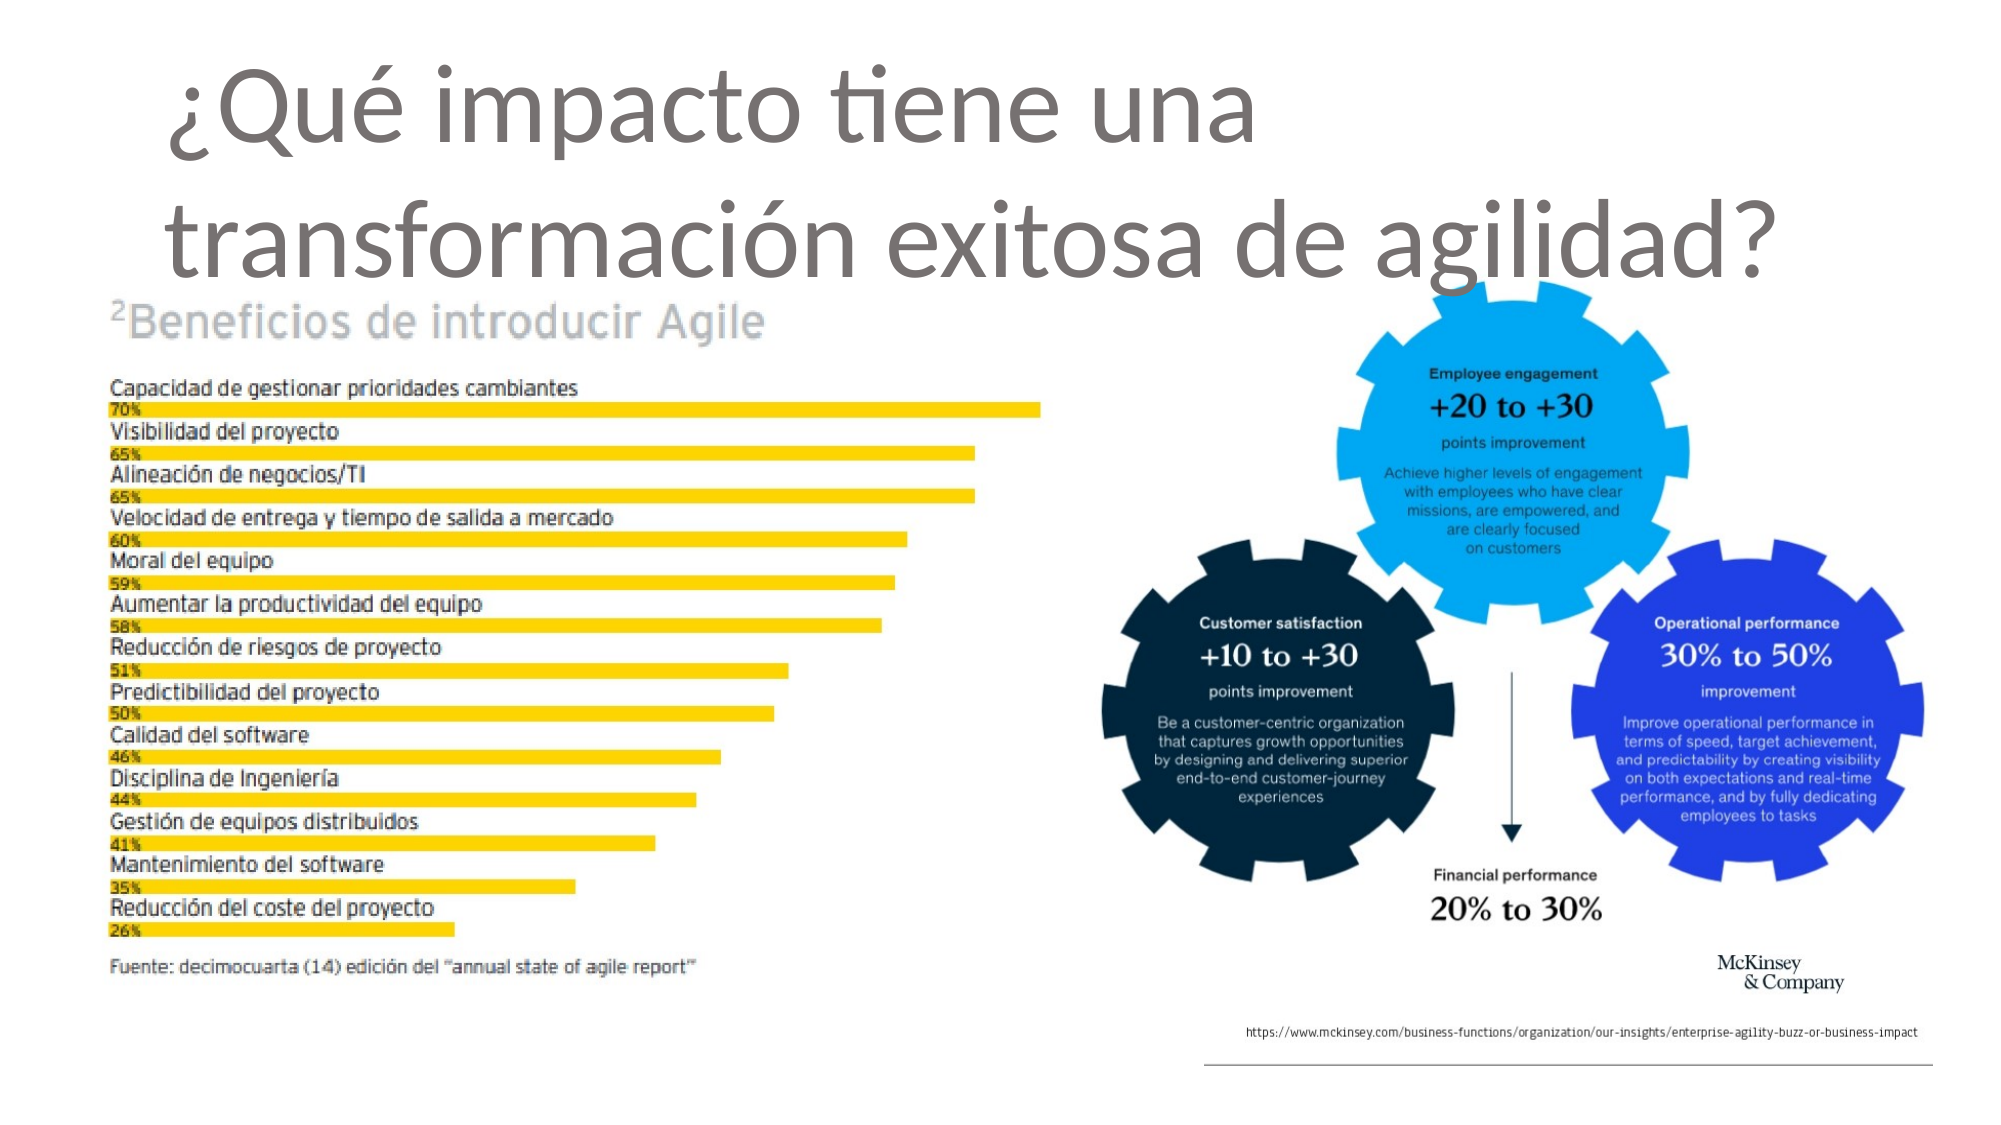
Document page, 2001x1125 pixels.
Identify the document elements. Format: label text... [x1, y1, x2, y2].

picture [4, 166, 1996, 1103]
text_box ¿Qué impacto tiene una transformación exitosa de agilidad? [149, 22, 1904, 166]
